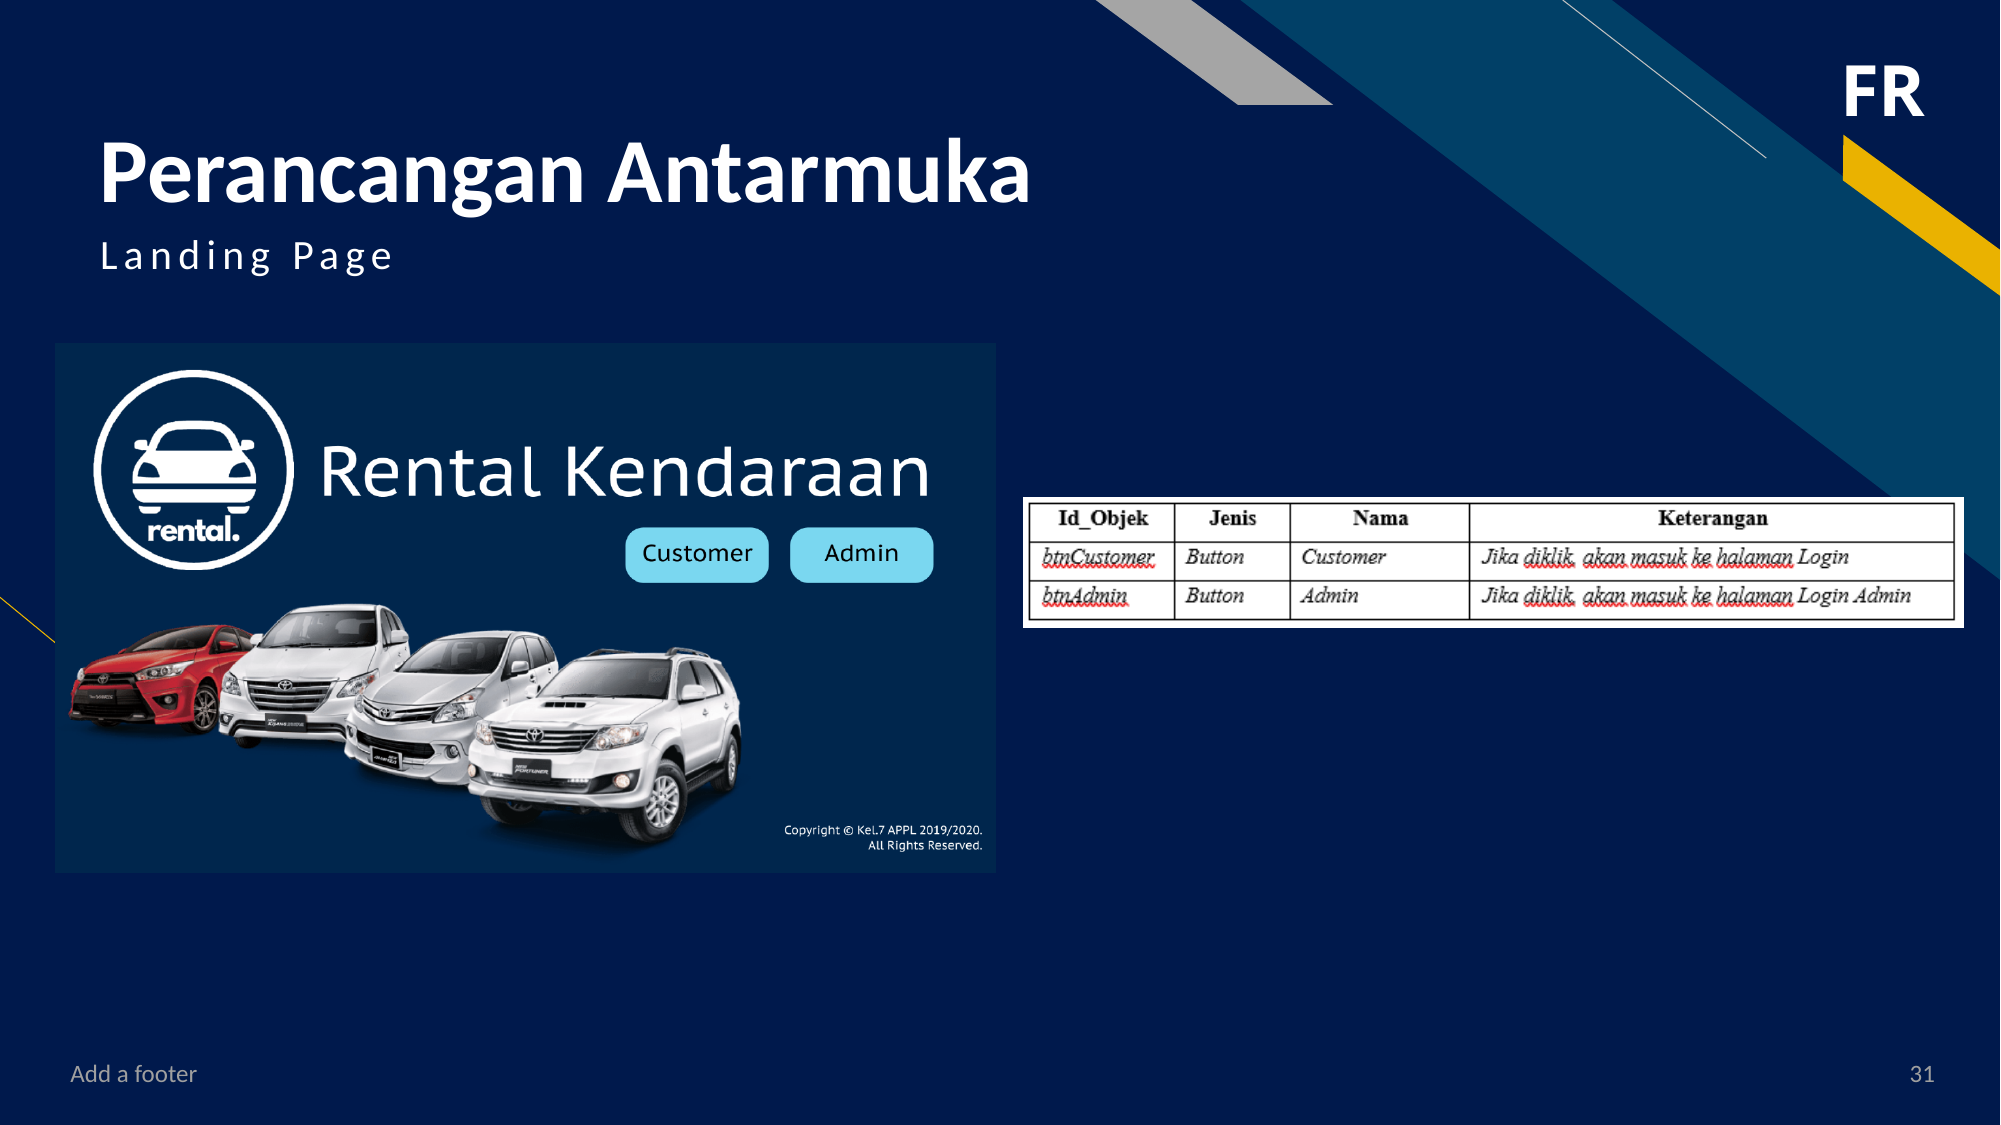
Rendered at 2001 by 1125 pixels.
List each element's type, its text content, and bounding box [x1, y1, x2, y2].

picture [1022, 497, 1964, 628]
title Perancangan Antarmuka [85, 34, 1453, 223]
slide_number 31 [1828, 1042, 1950, 1103]
picture [55, 343, 996, 873]
footer Add a footer [55, 1042, 731, 1103]
list Landing Page [85, 225, 1295, 326]
